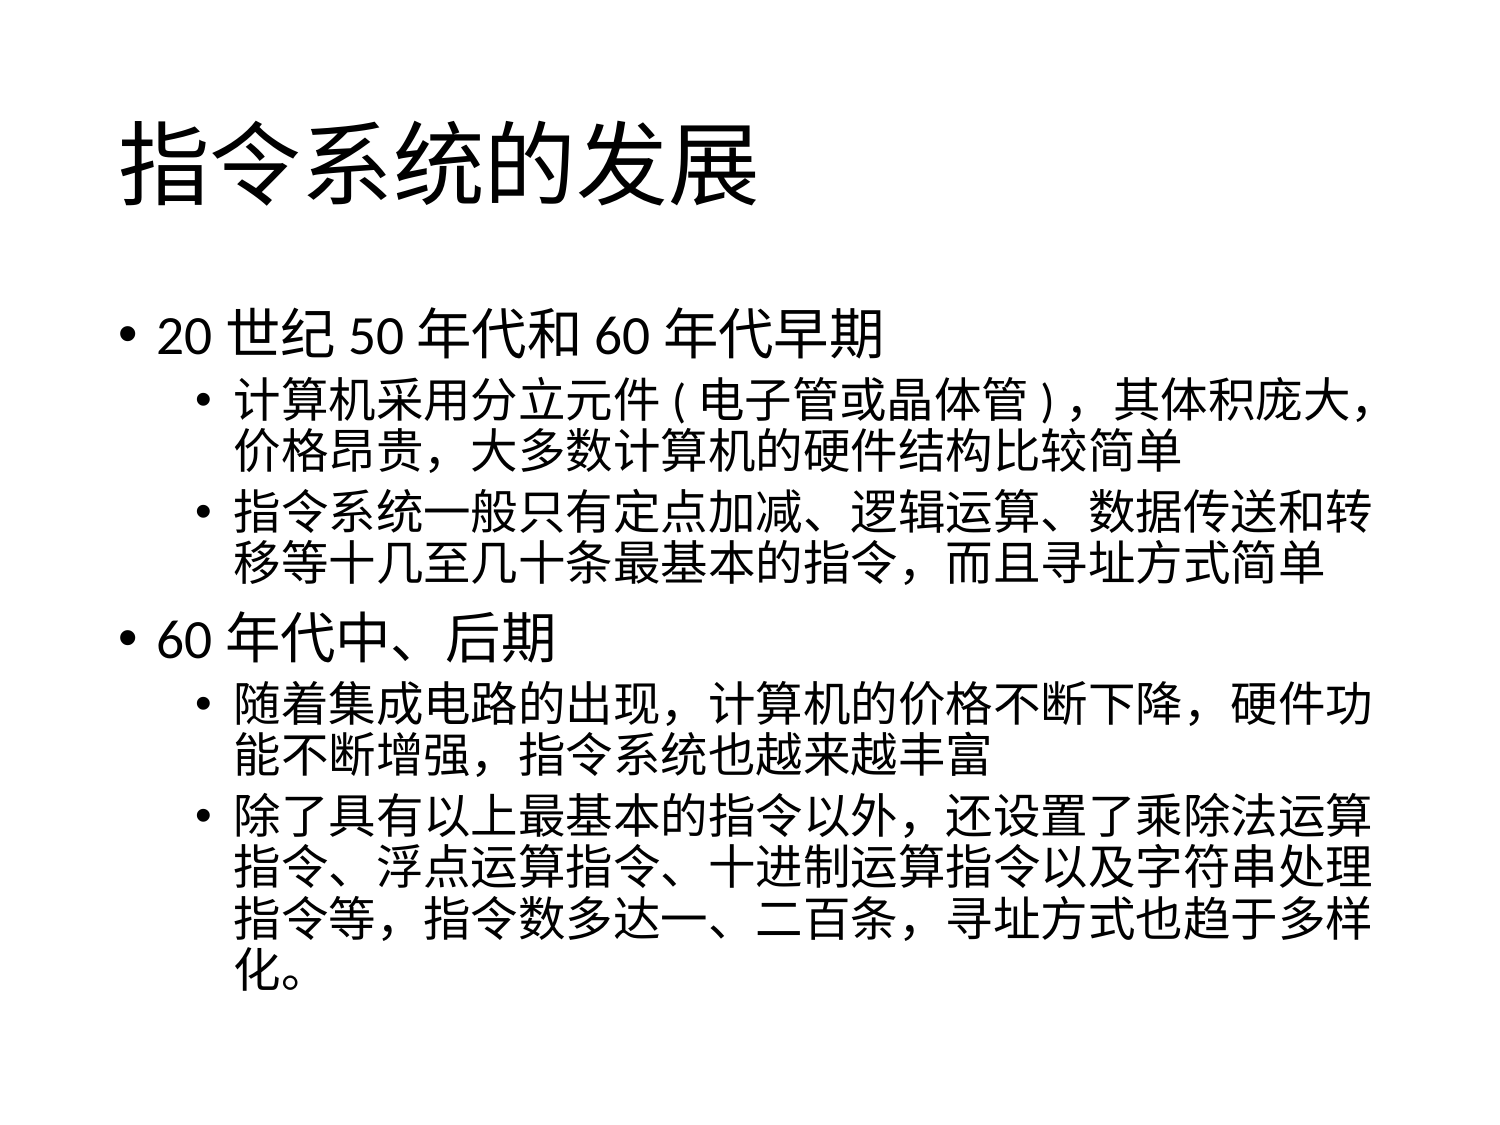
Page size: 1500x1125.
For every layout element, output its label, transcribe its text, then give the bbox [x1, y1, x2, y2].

title 指令系统的发展 [103, 59, 1397, 278]
list 20世纪50年代和60年代早期 计算机采用分立元件(电子管或晶体管)，其体积庞大，价格昂贵，大多数计算机的硬件结构比较简单 指令系统一般只有定点加减、逻辑运算、数据传送和转移等十几至几十条最基本的指令，而且寻址方式简单 60年代中、后期 随着集成电路的出现，计算机的价格不断下降，硬件功能不断增强，指令系统也越来越丰富 除了具有以上最基本的指令以外，还设置了乘除法运算指令、浮点运算指令、十进制运算指令以及字符串处理指令等，指令数多达一、二百条，寻址方式也趋于多样化。 [103, 299, 1397, 1014]
